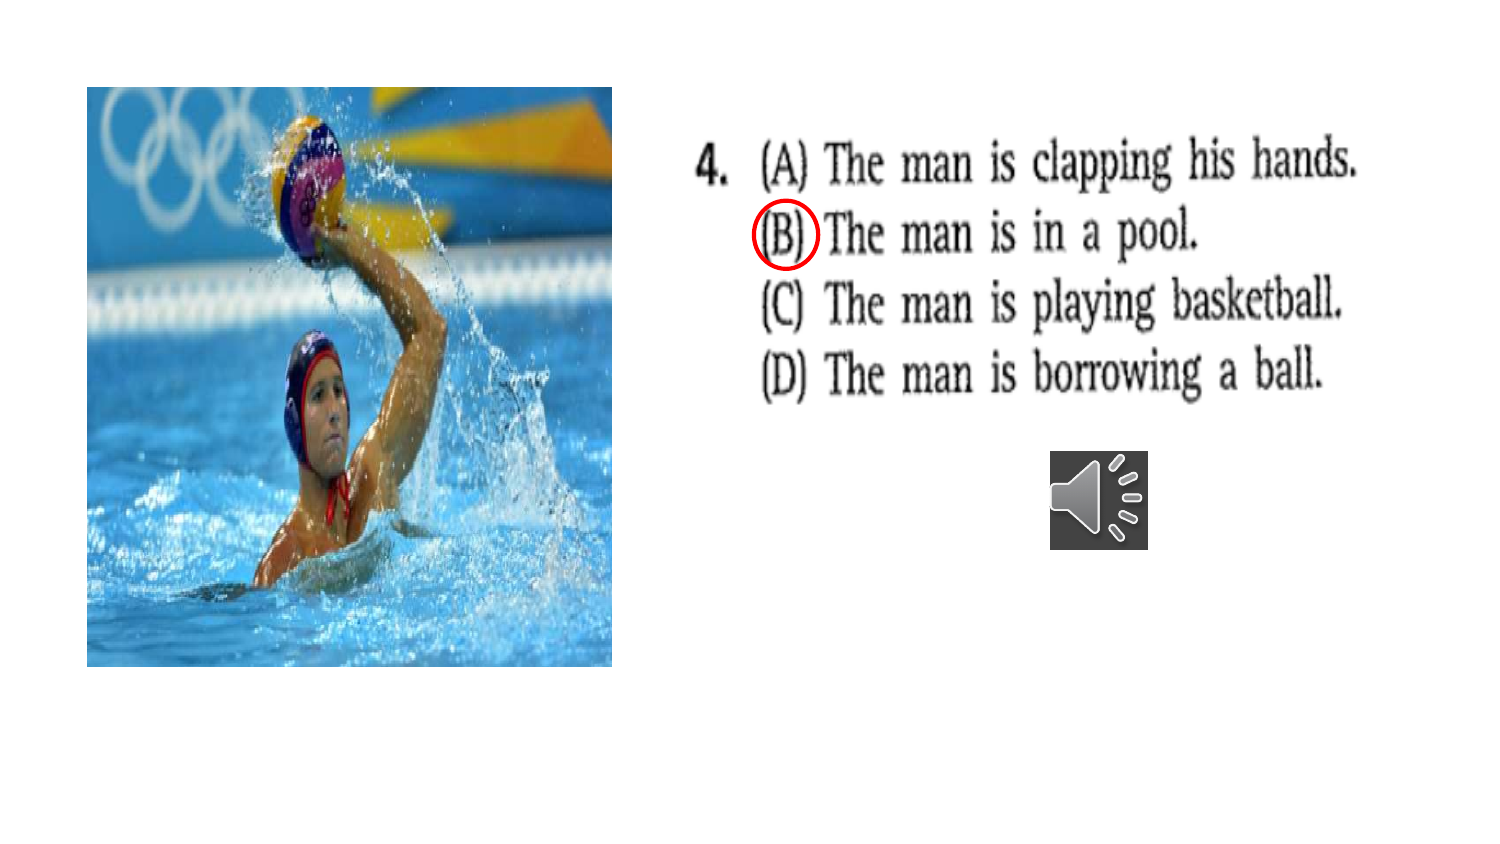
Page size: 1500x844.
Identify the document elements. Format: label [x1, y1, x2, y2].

picture [87, 87, 619, 671]
picture [1048, 450, 1149, 551]
picture [677, 127, 1413, 449]
